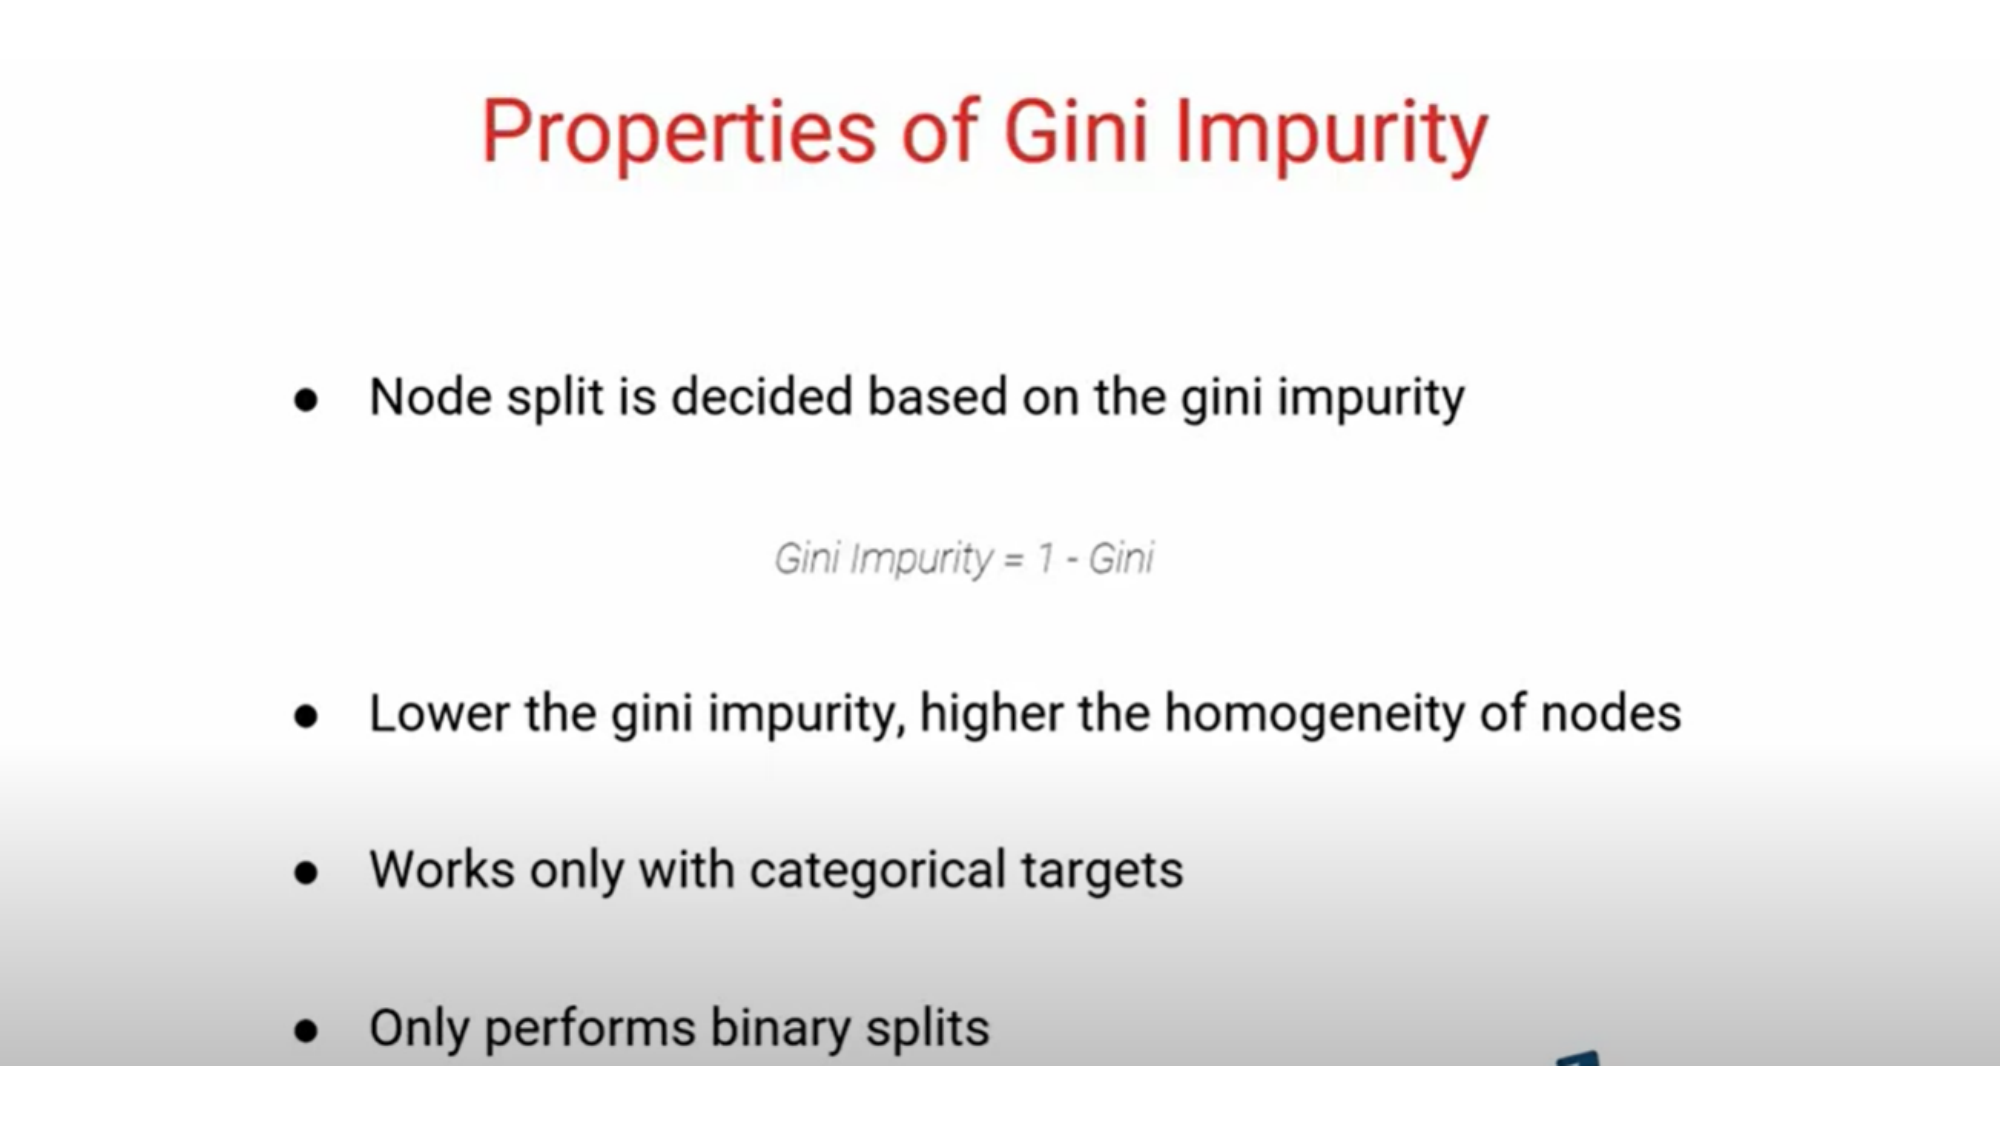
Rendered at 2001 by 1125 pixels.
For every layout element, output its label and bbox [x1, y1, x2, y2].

picture [0, 59, 2000, 1066]
